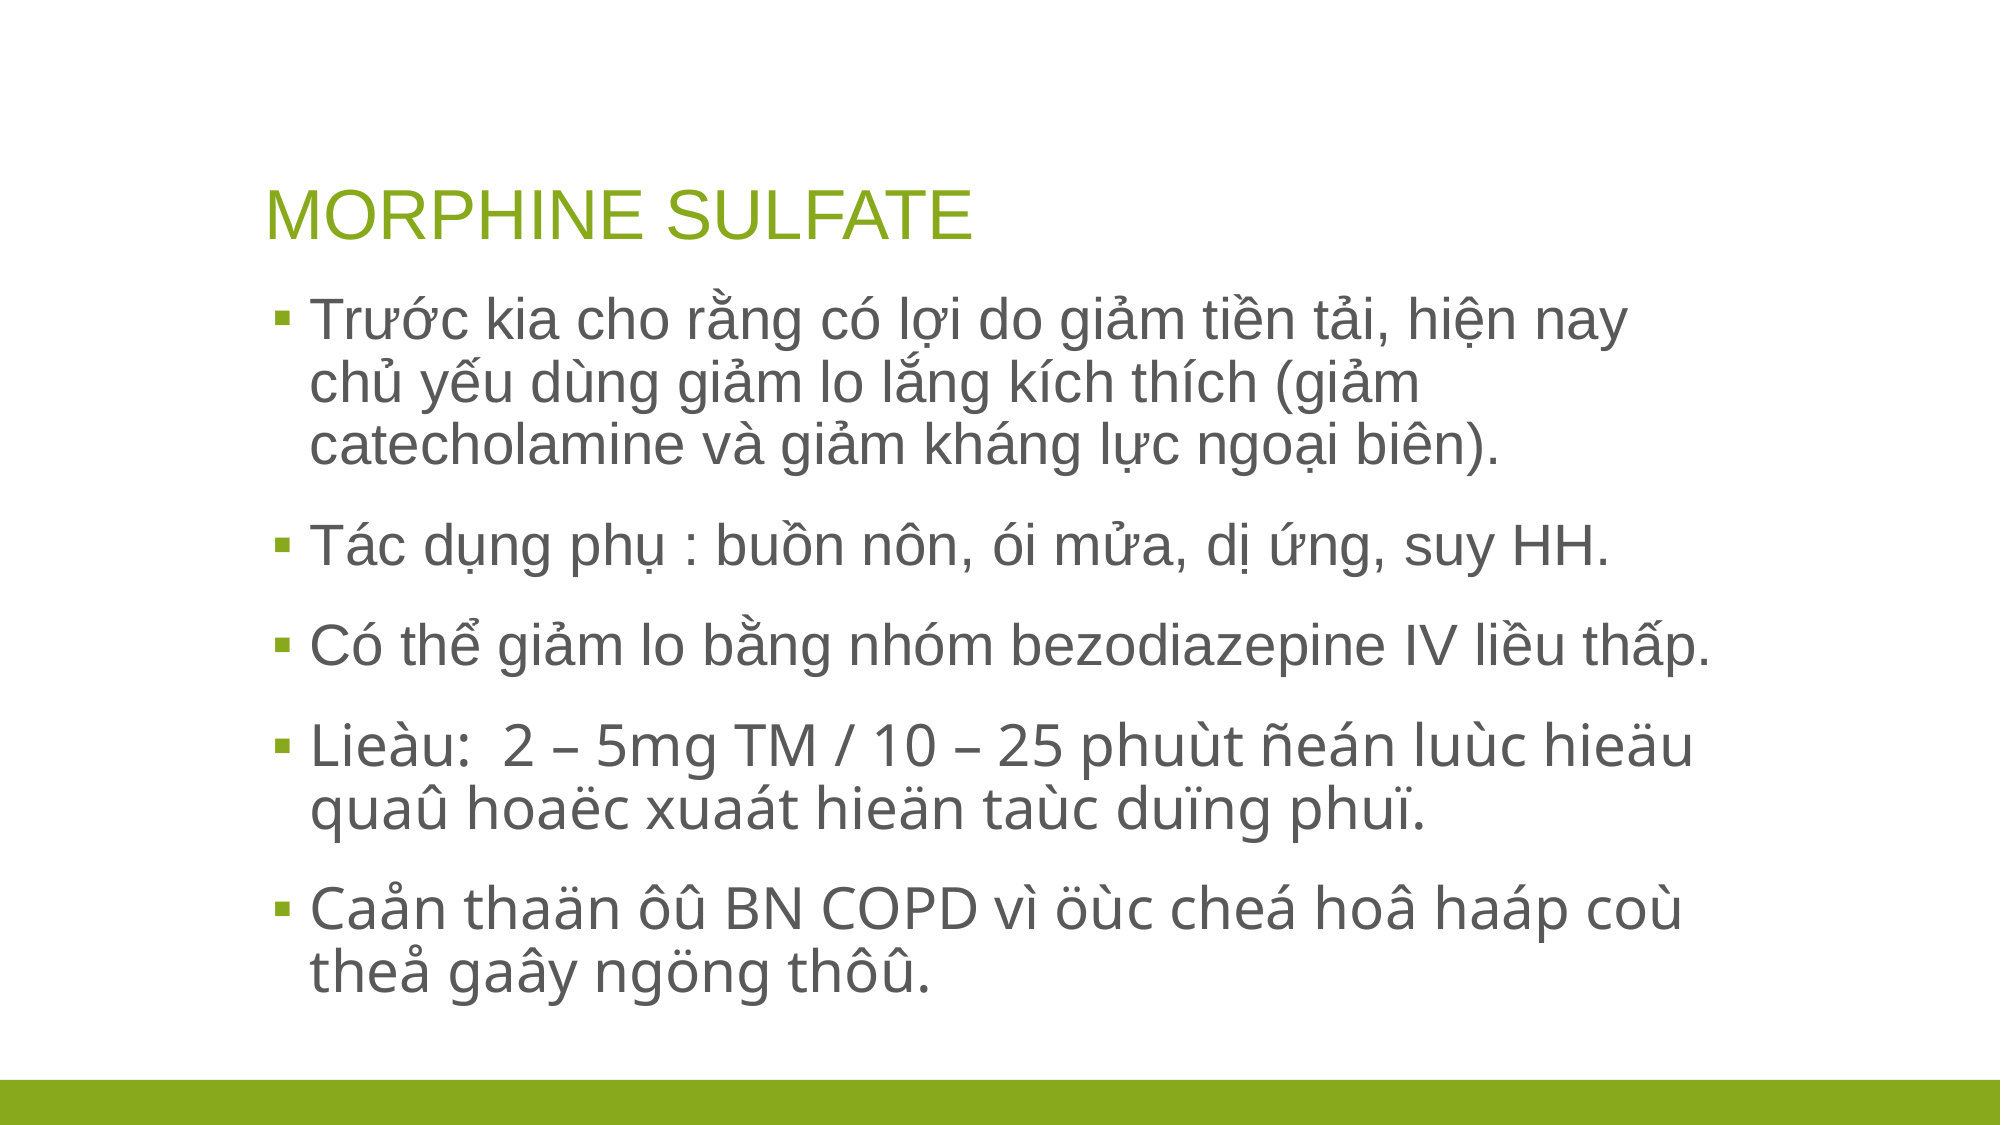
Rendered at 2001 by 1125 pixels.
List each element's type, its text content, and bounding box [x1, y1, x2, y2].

title MORPHINE SULFATE [249, 75, 1750, 263]
list Trước kia cho rằng có lợi do giảm tiền tải, hiện nay chủ yếu dùng giảm lo lắng kích thích (giảm catecholamine và giảm kháng lực ngoại biên). Tác dụng phụ : buồn nôn, ói mửa, dị ứng, suy HH. Có thể giảm lo bằng nhóm bezodiazepine IV liều thấp. Lieàu: 2 – 5mg TM / 10 – 25 phuùt ñeán luùc hieäu quaû hoaëc xuaát hieän taùc duïng phuï. Caån thaän ôû BN COPD vì öùc cheá hoâ haáp coù theå gaây ngöng thôû. [249, 281, 1750, 1013]
